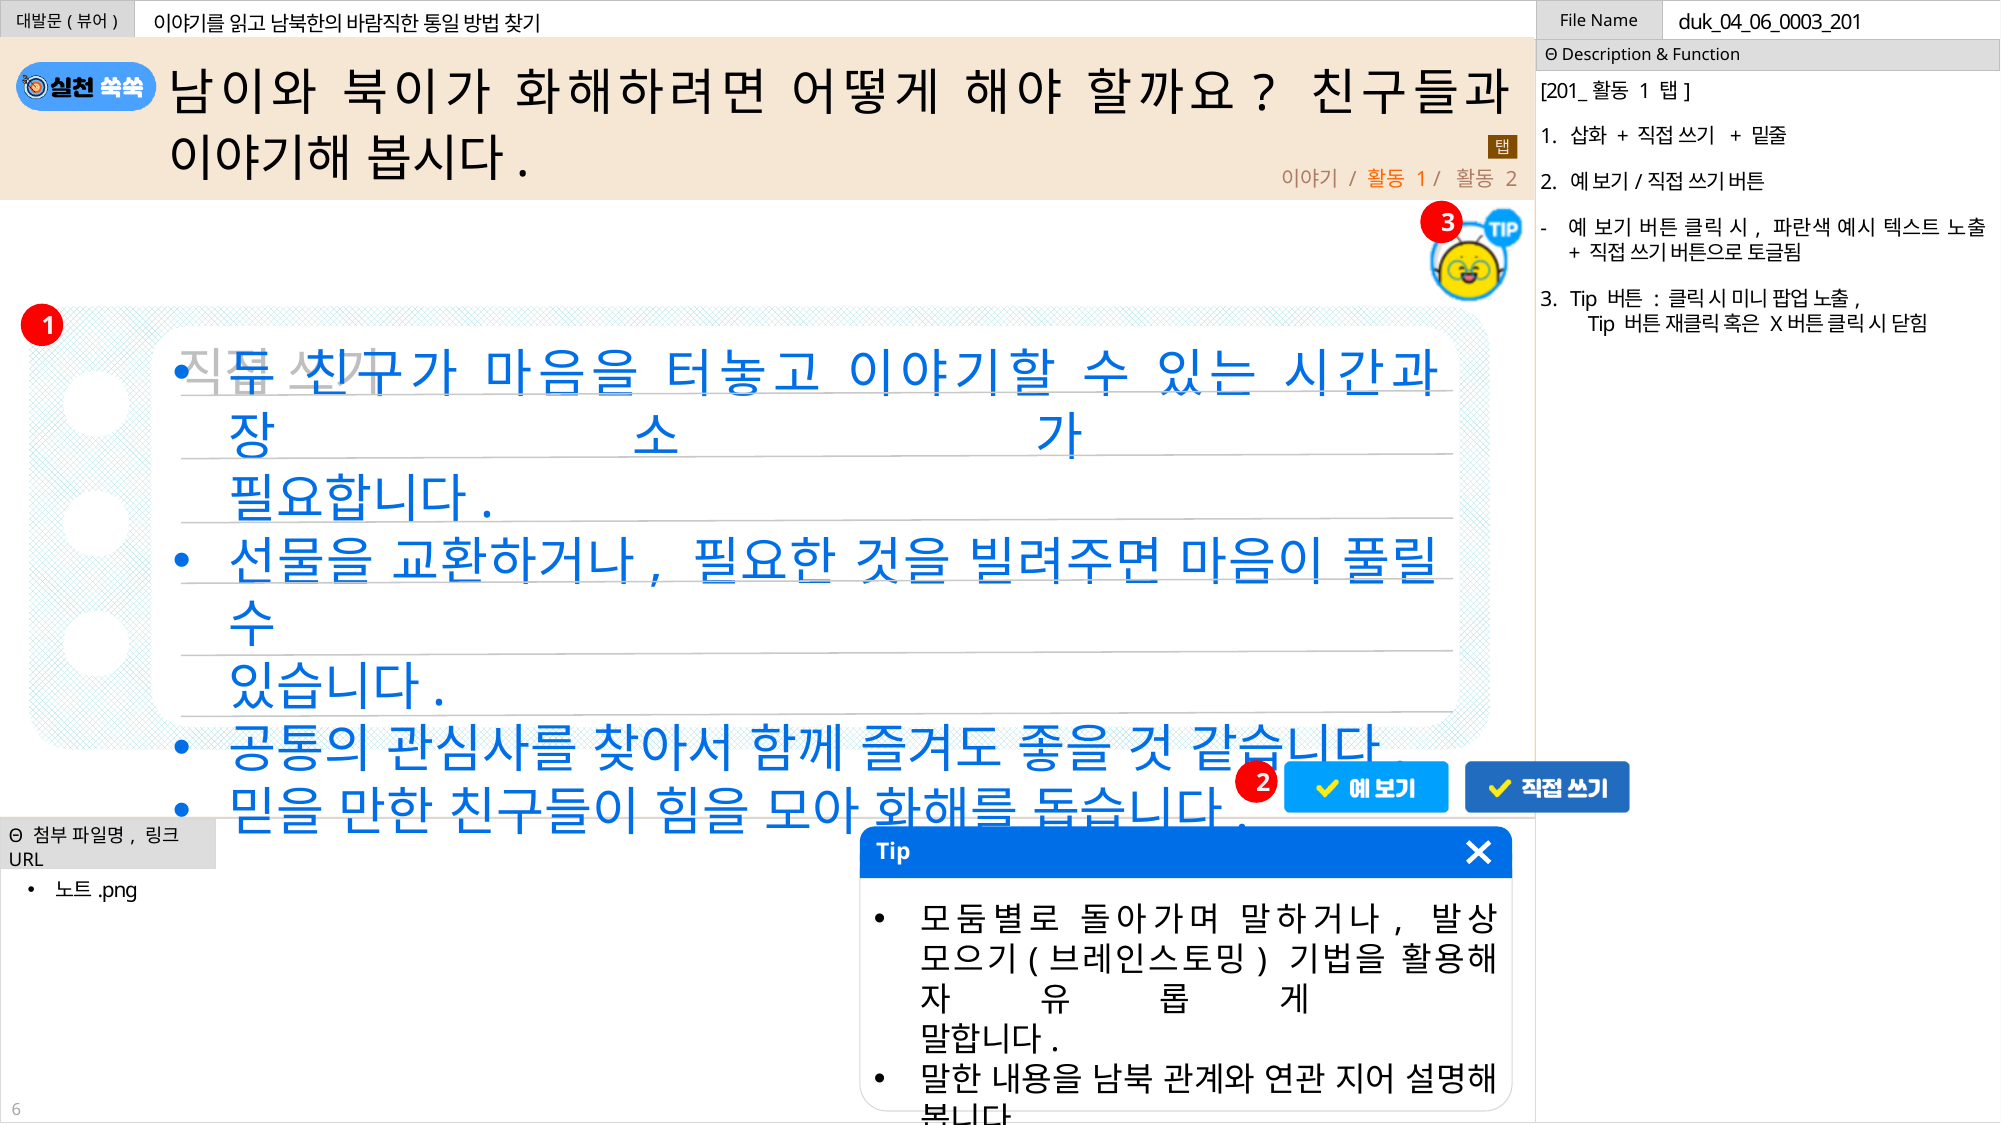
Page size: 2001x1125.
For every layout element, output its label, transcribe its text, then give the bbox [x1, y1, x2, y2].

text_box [29, 306, 1490, 750]
picture [1465, 761, 1630, 813]
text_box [181, 650, 1454, 656]
text_box 2 [1235, 760, 1278, 803]
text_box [181, 711, 1454, 717]
picture [1284, 761, 1449, 813]
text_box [181, 390, 1454, 396]
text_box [181, 517, 1454, 523]
list 이야기 / 활동 1 / 활동 2 [995, 162, 1518, 197]
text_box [181, 578, 1454, 584]
picture [1415, 199, 1535, 311]
list 노트.png [21, 866, 859, 905]
list [201_활동 1 탭] 삽화 + 직접 쓰기 + 밑줄 예 보기/직접 쓰기 버튼 예 보기 버튼 클릭 시, 파란색 예시 텍스트 노출 + 직접 쓰기 버튼으로 토글됨 Tip 버튼 : 클릭 시 미니 팝업 노출, Tip 버튼 재클릭 혹은 X버튼 클릭 시 닫힘 [1534, 71, 2000, 669]
list duk_04_06_0003_201 [1660, 0, 2000, 39]
list 이야기를 읽고 남북한의 바람직한 통일 방법 찾기 [135, 0, 1535, 38]
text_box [859, 826, 1513, 1111]
list 노트.png [1513, 866, 1518, 905]
text_box 1 [20, 308, 29, 342]
picture [16, 62, 157, 112]
list 남이와 북이가 화해하려면 어떻게 해야 할까요? 친구들과 이야기해 봅시다. [168, 45, 1511, 195]
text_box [181, 453, 1454, 459]
